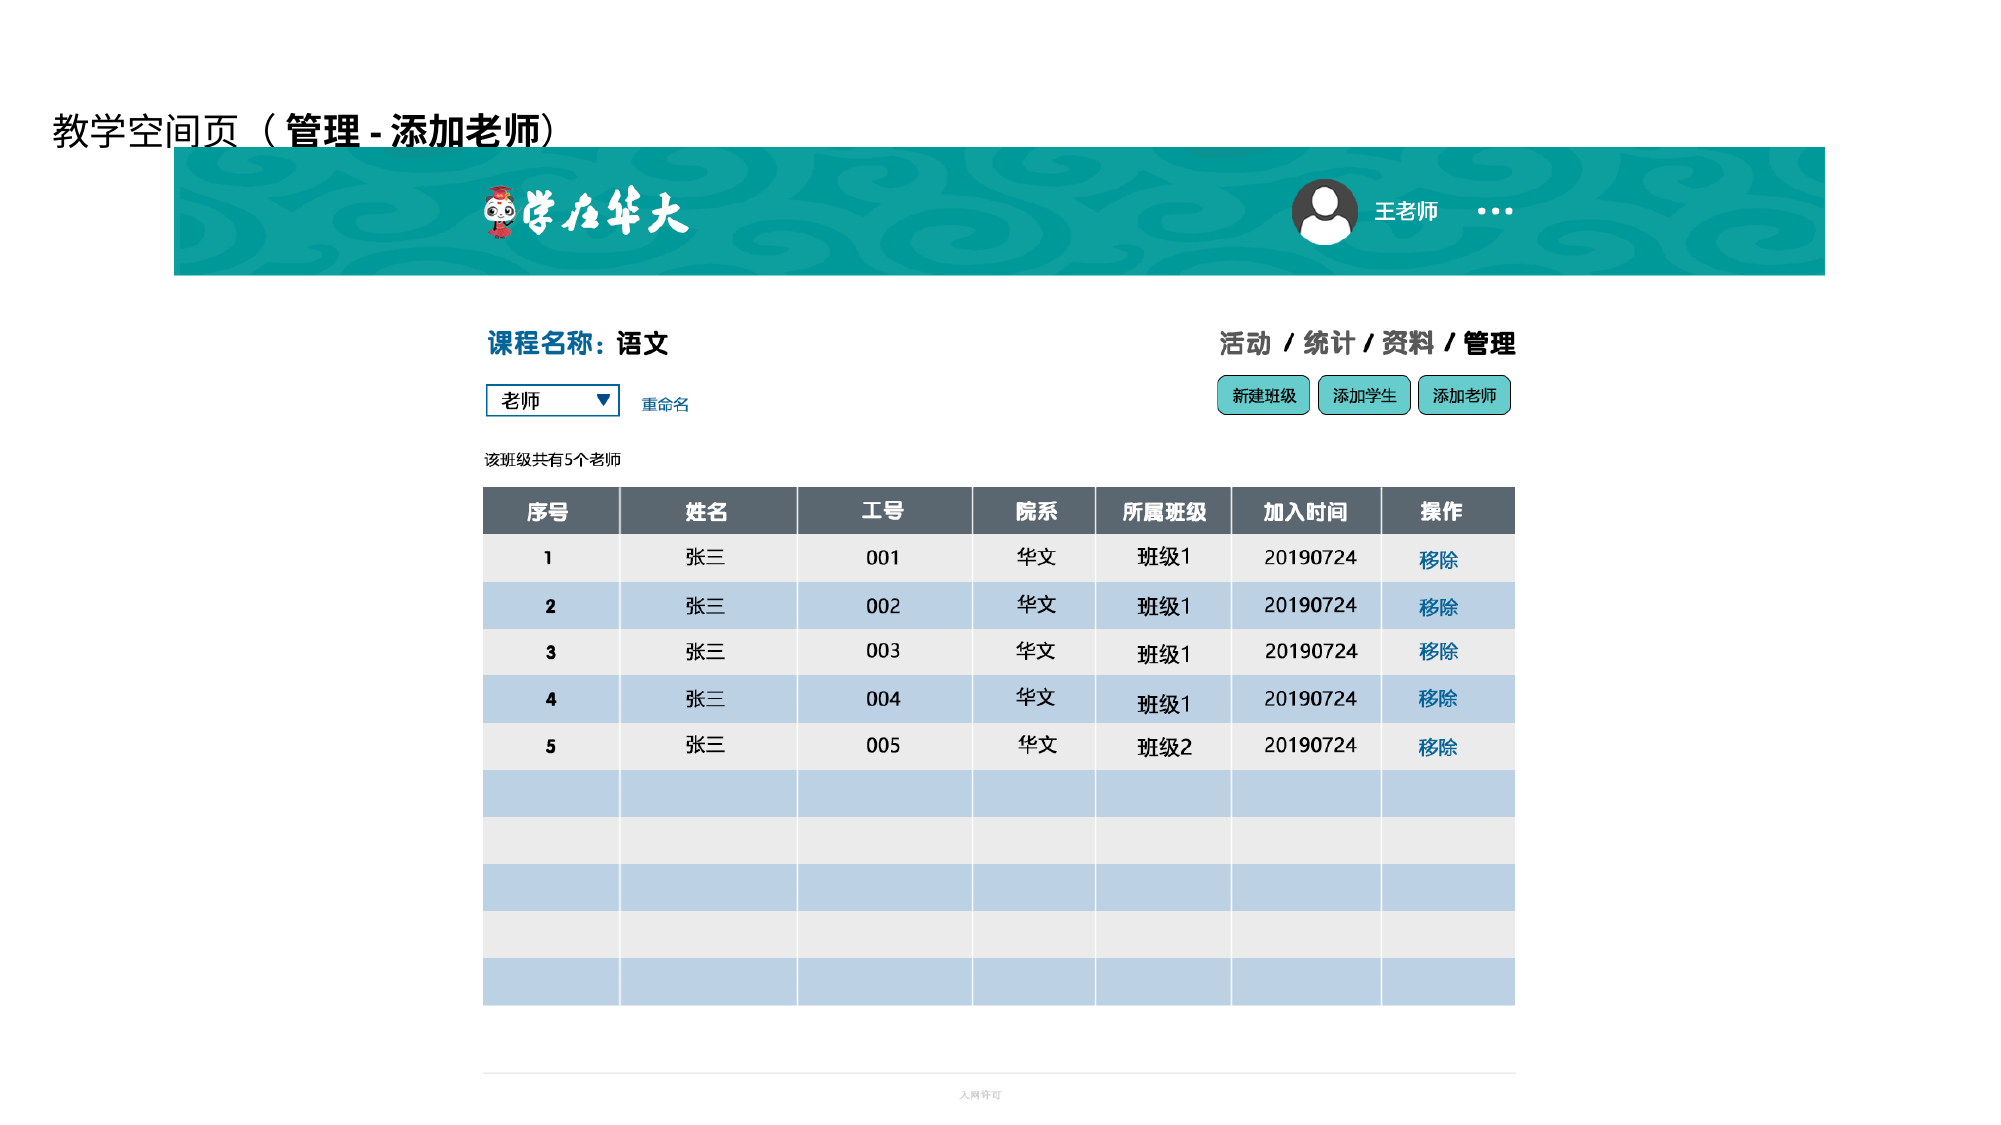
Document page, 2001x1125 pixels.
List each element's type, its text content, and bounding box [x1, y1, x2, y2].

picture [174, 147, 1825, 1122]
text_box 教学空间页（ 管理-添加老师） [37, 100, 602, 161]
